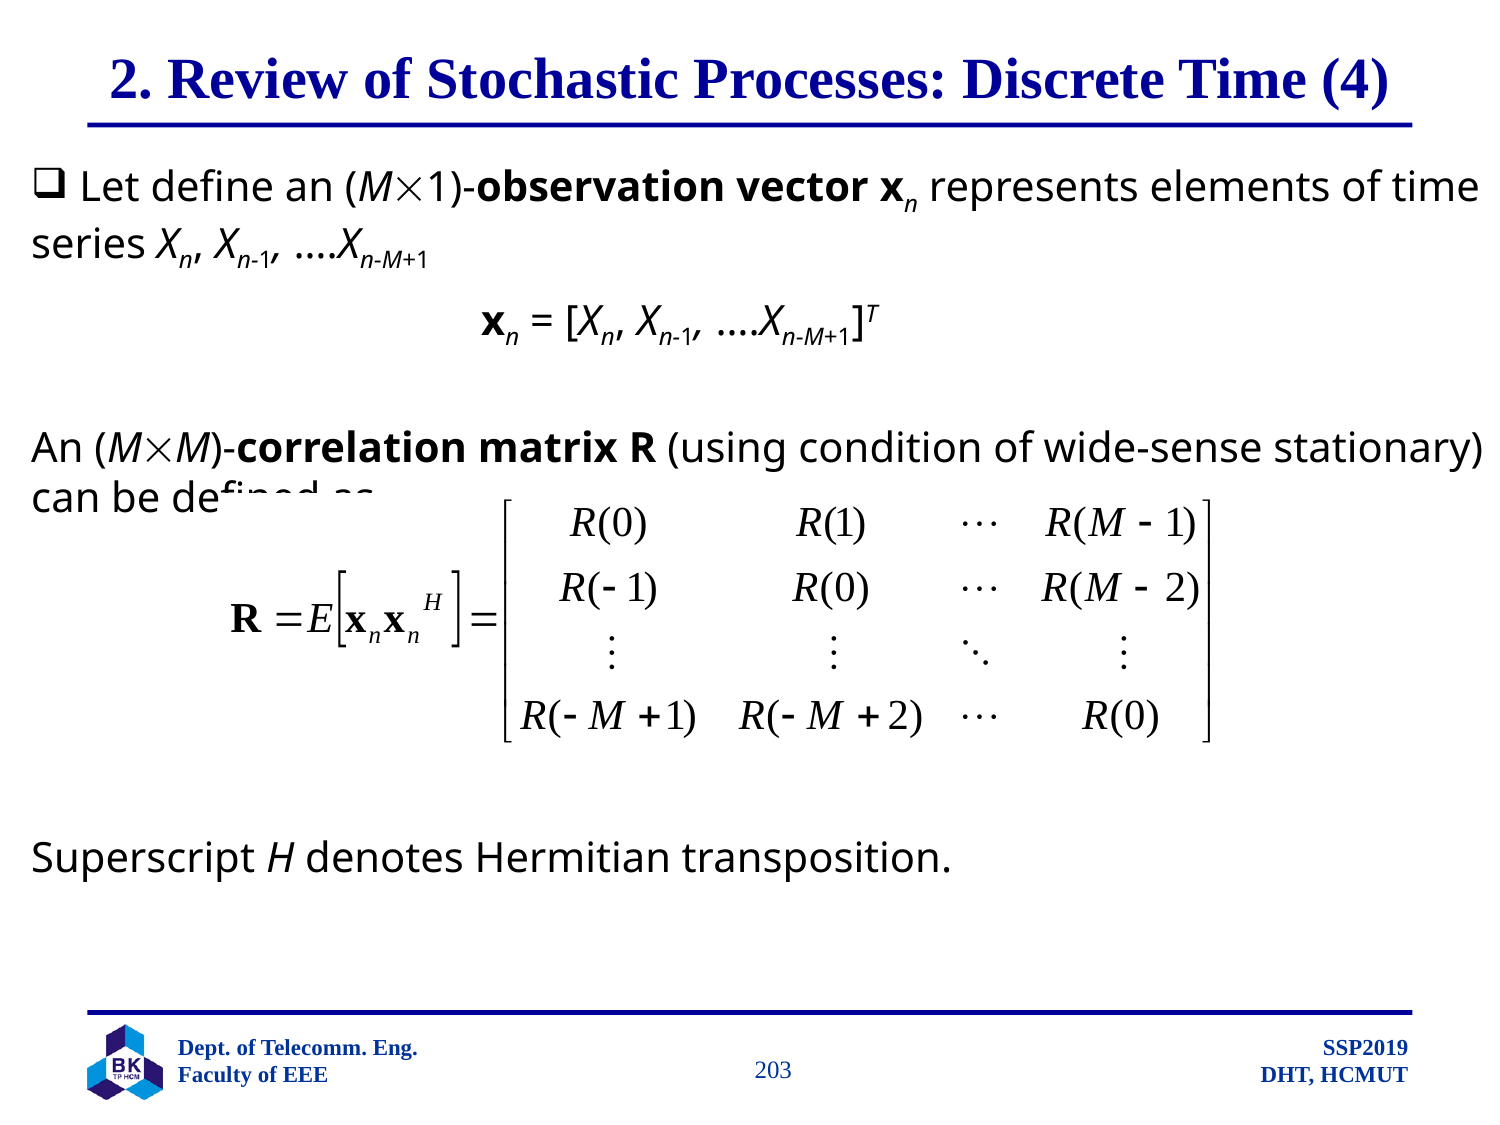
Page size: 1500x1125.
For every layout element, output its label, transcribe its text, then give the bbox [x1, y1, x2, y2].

picture [87, 1024, 163, 1100]
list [223, 493, 1226, 751]
slide_number 203 [424, 1037, 976, 1101]
text_box Let define an (M1)-observation vector xn represents elements of time series Xn, Xn-1, ….Xn-M+1 xn = [Xn, Xn-1, ….Xn-M+1]T An (MM)-correlation matrix R (using condition of wide-sense stationary) can be defined as Superscript H denotes Hermitian transposition. [16, 152, 1500, 976]
title 2. Review of Stochastic Processes: Discrete Time (4) [0, 37, 1500, 113]
